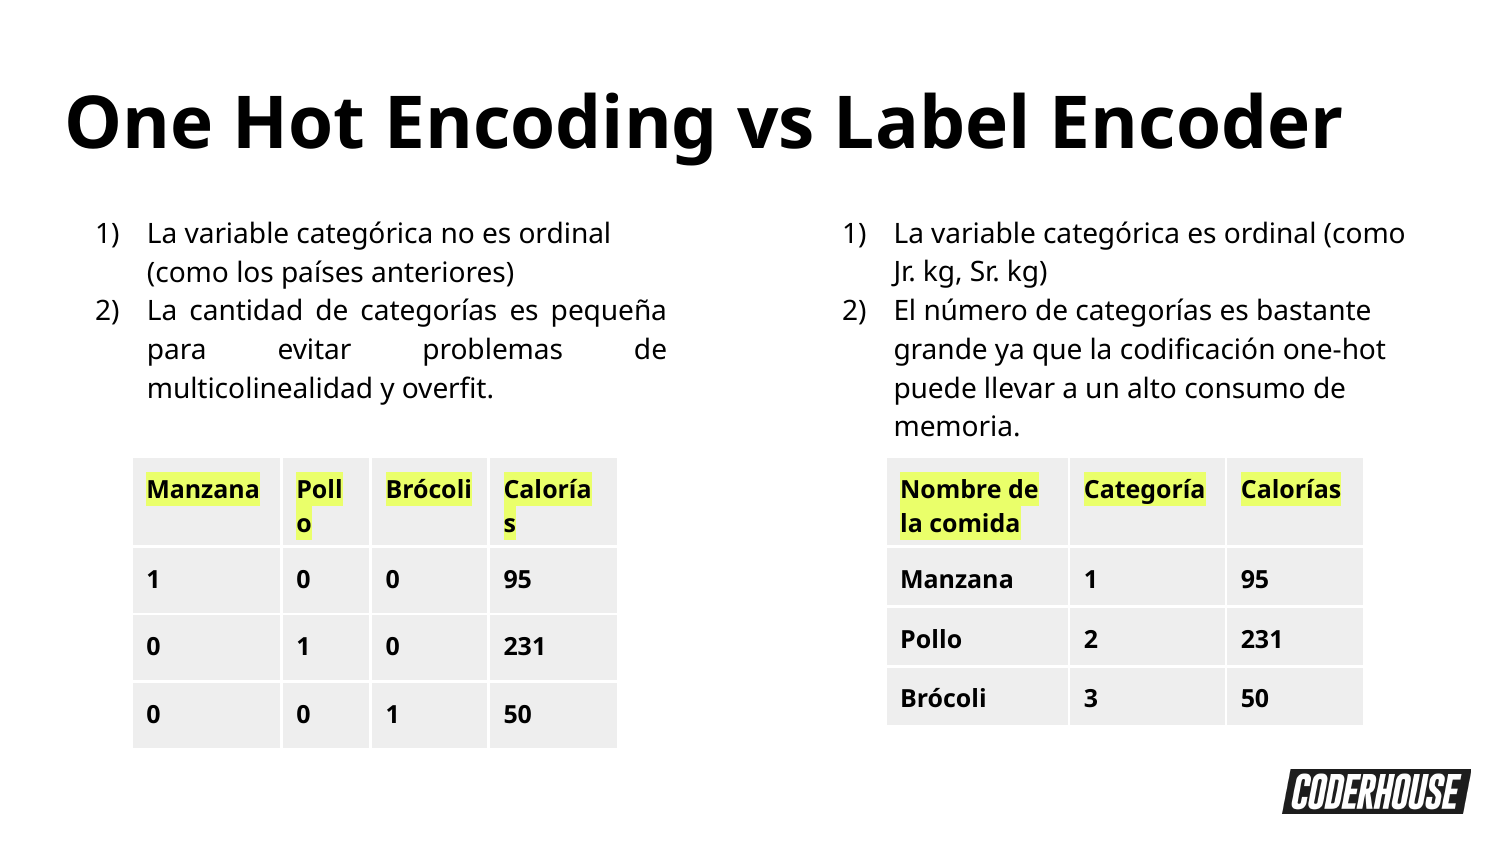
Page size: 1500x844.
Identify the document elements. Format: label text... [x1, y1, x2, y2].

text_box La variable categórica no es ordinal (como los países anteriores) La cantidad de categorías es pequeña para evitar problemas de multicolinealidad y overfit. [56, 195, 683, 453]
table_cell 1 [133, 548, 280, 613]
table_cell 1 [283, 615, 369, 680]
table_cell 50 [1227, 668, 1363, 725]
table_cell 0 [133, 683, 280, 748]
table_cell 1 [1070, 548, 1225, 605]
table_cell 1 [372, 683, 487, 748]
text_box One Hot Encoding vs Label Encoder [49, 47, 1397, 162]
table_cell 95 [490, 548, 617, 613]
table_cell Manzana [887, 548, 1068, 605]
table_header Brócoli [372, 458, 487, 545]
table_cell 2 [1070, 608, 1225, 665]
table_header Calorías [1227, 458, 1363, 545]
table_cell 231 [1227, 608, 1363, 665]
table_cell 0 [372, 615, 487, 680]
table_cell 0 [372, 548, 487, 613]
table_header Manzana [133, 458, 280, 545]
text_box La variable categórica es ordinal (como Jr. kg, Sr. kg) El número de categorías es bastante grande ya que la codificación one-hot puede llevar a un alto consumo de memoria. [803, 195, 1444, 458]
table_header Pollo [283, 458, 369, 545]
table_cell 95 [1227, 548, 1363, 605]
table_cell Pollo [887, 608, 1068, 665]
table_cell 231 [490, 615, 617, 680]
table_cell 0 [133, 615, 280, 680]
table_cell Brócoli [887, 668, 1068, 725]
picture [1281, 769, 1471, 814]
table_cell 0 [283, 683, 369, 748]
table_header Categoría [1070, 458, 1225, 545]
table_header Nombre de la comida [887, 458, 1068, 545]
table_header Calorías [490, 458, 617, 545]
table_cell 0 [283, 548, 369, 613]
table_cell 3 [1070, 668, 1225, 725]
table_cell 50 [490, 683, 617, 748]
